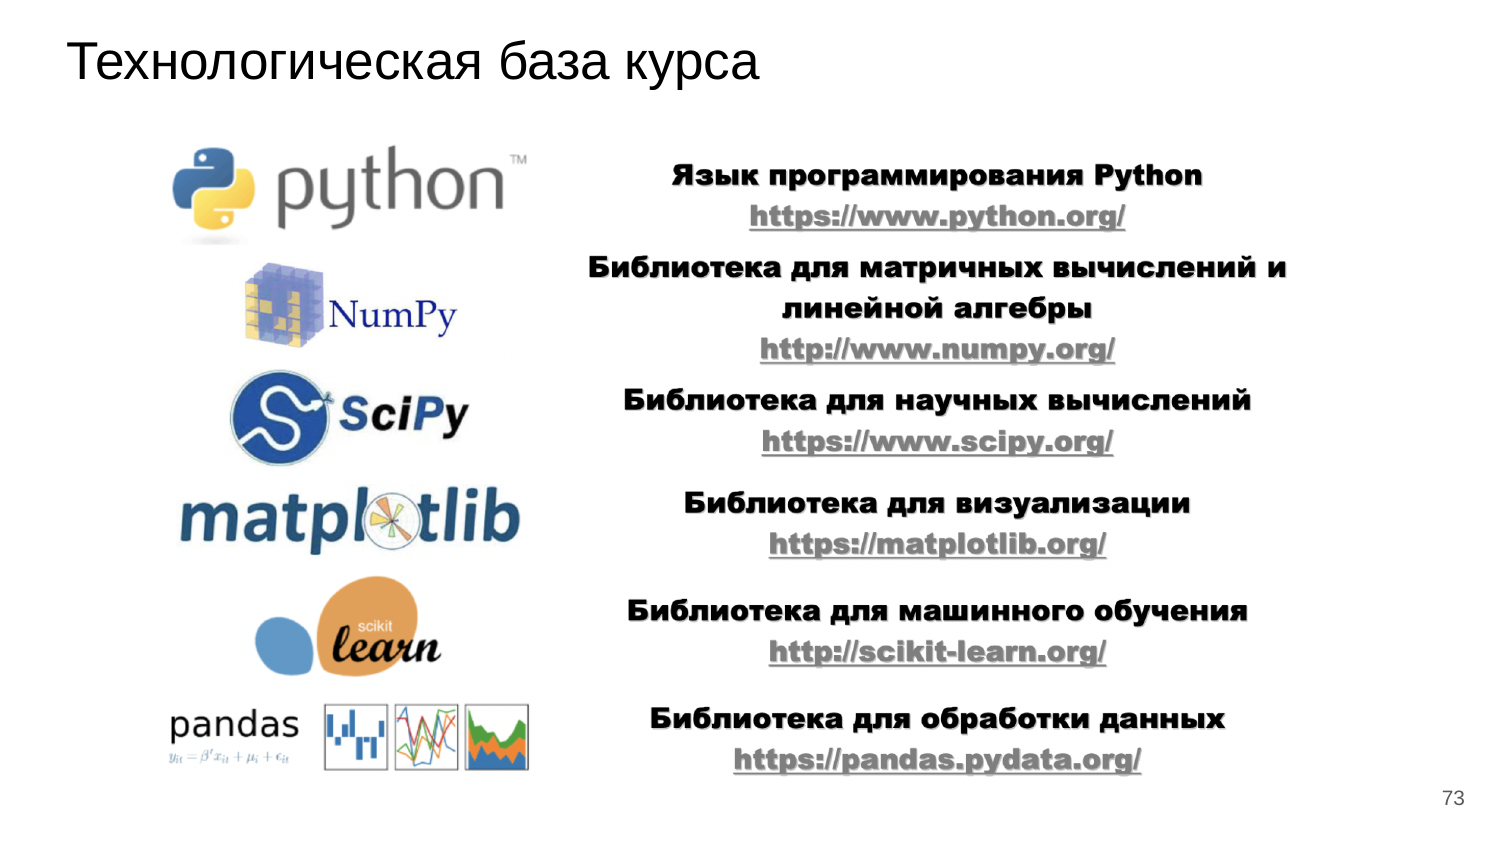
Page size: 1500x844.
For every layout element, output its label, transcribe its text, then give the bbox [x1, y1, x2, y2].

picture [155, 123, 1312, 788]
slide_number ‹#› [1389, 764, 1480, 830]
title Технологическая база курса [51, 11, 1449, 106]
